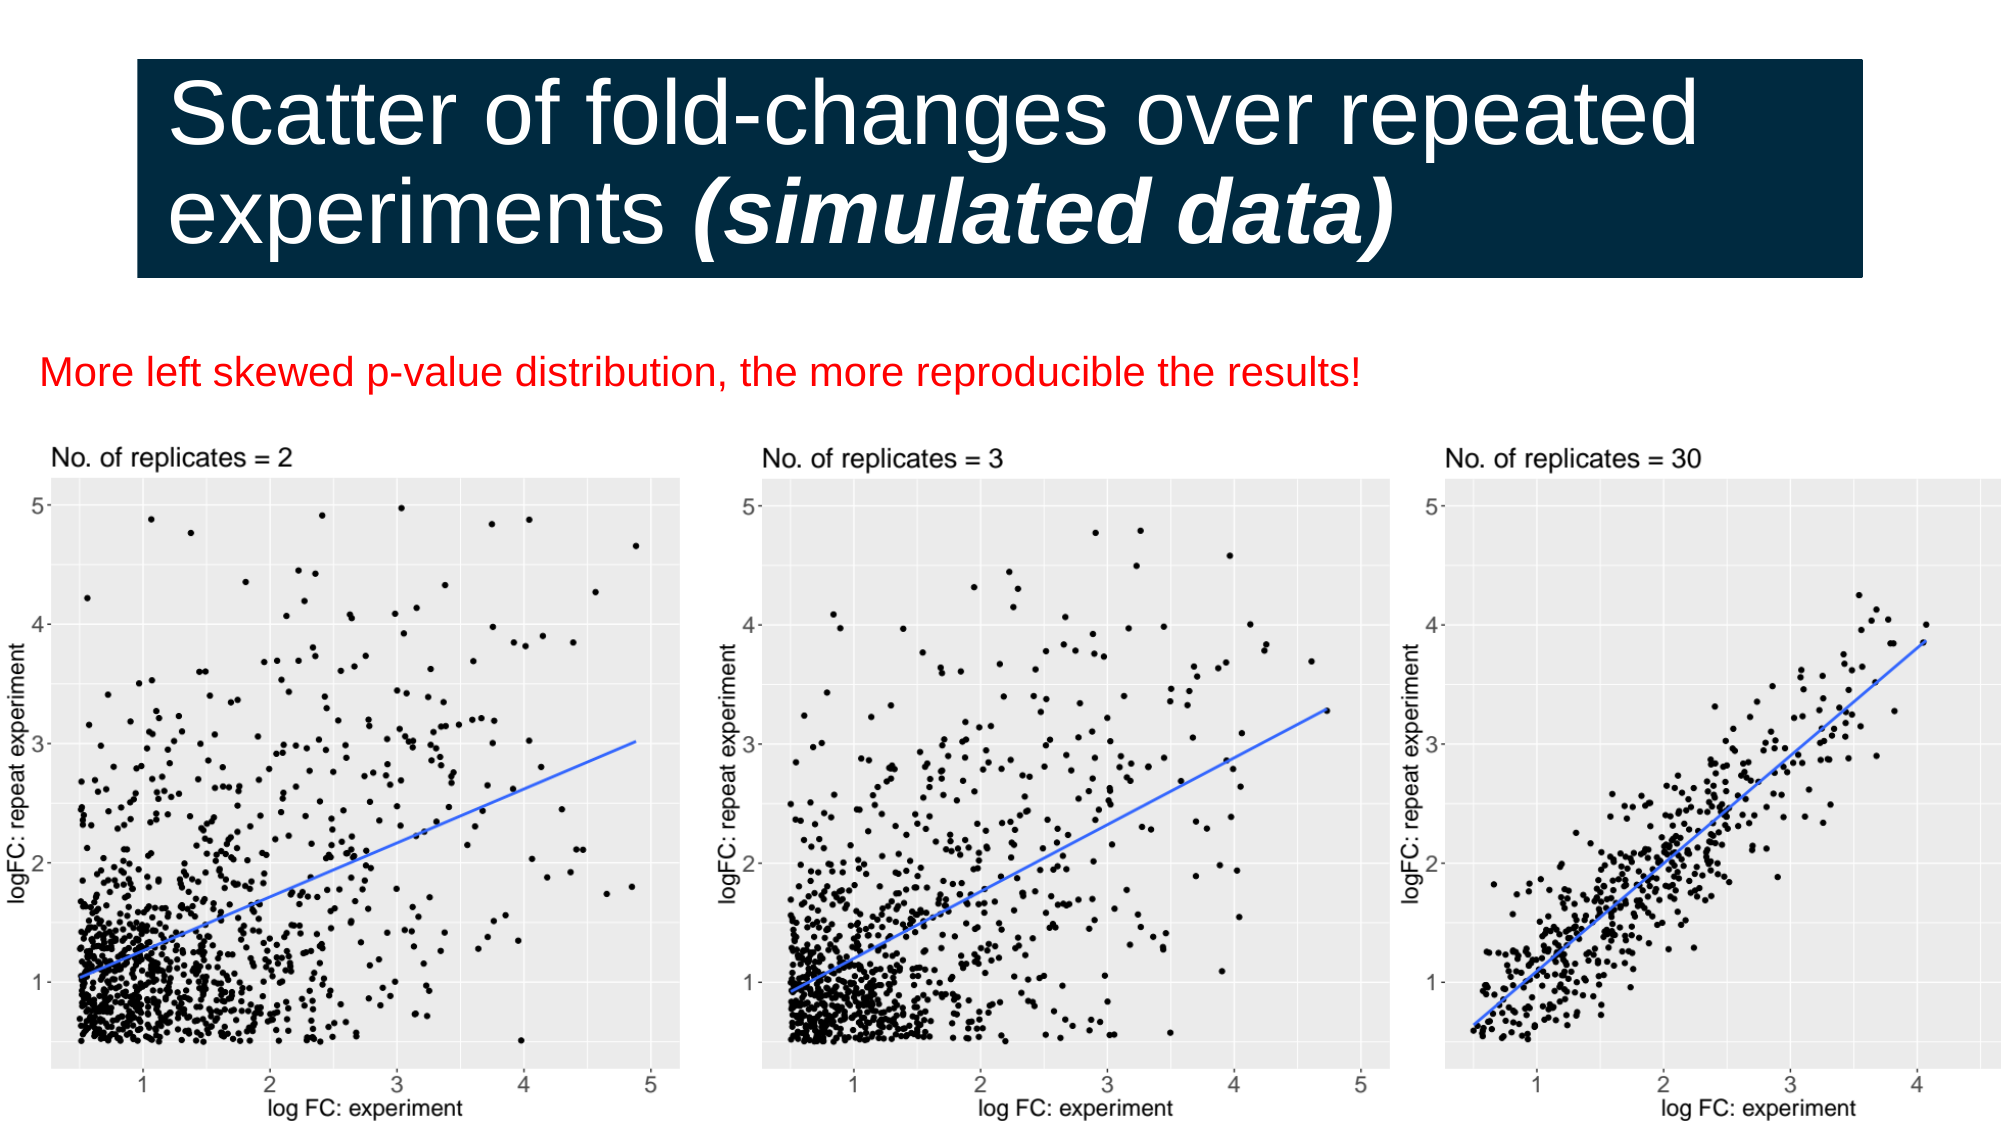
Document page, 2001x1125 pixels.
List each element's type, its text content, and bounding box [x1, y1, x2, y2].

text_box More left skewed p-value distribution, the more reproducible the results! [24, 294, 175, 440]
picture [710, 441, 2000, 1125]
title Scatter of fold-changes over repeated experiments (simulated data) [137, 59, 1863, 278]
picture [0, 440, 685, 1125]
